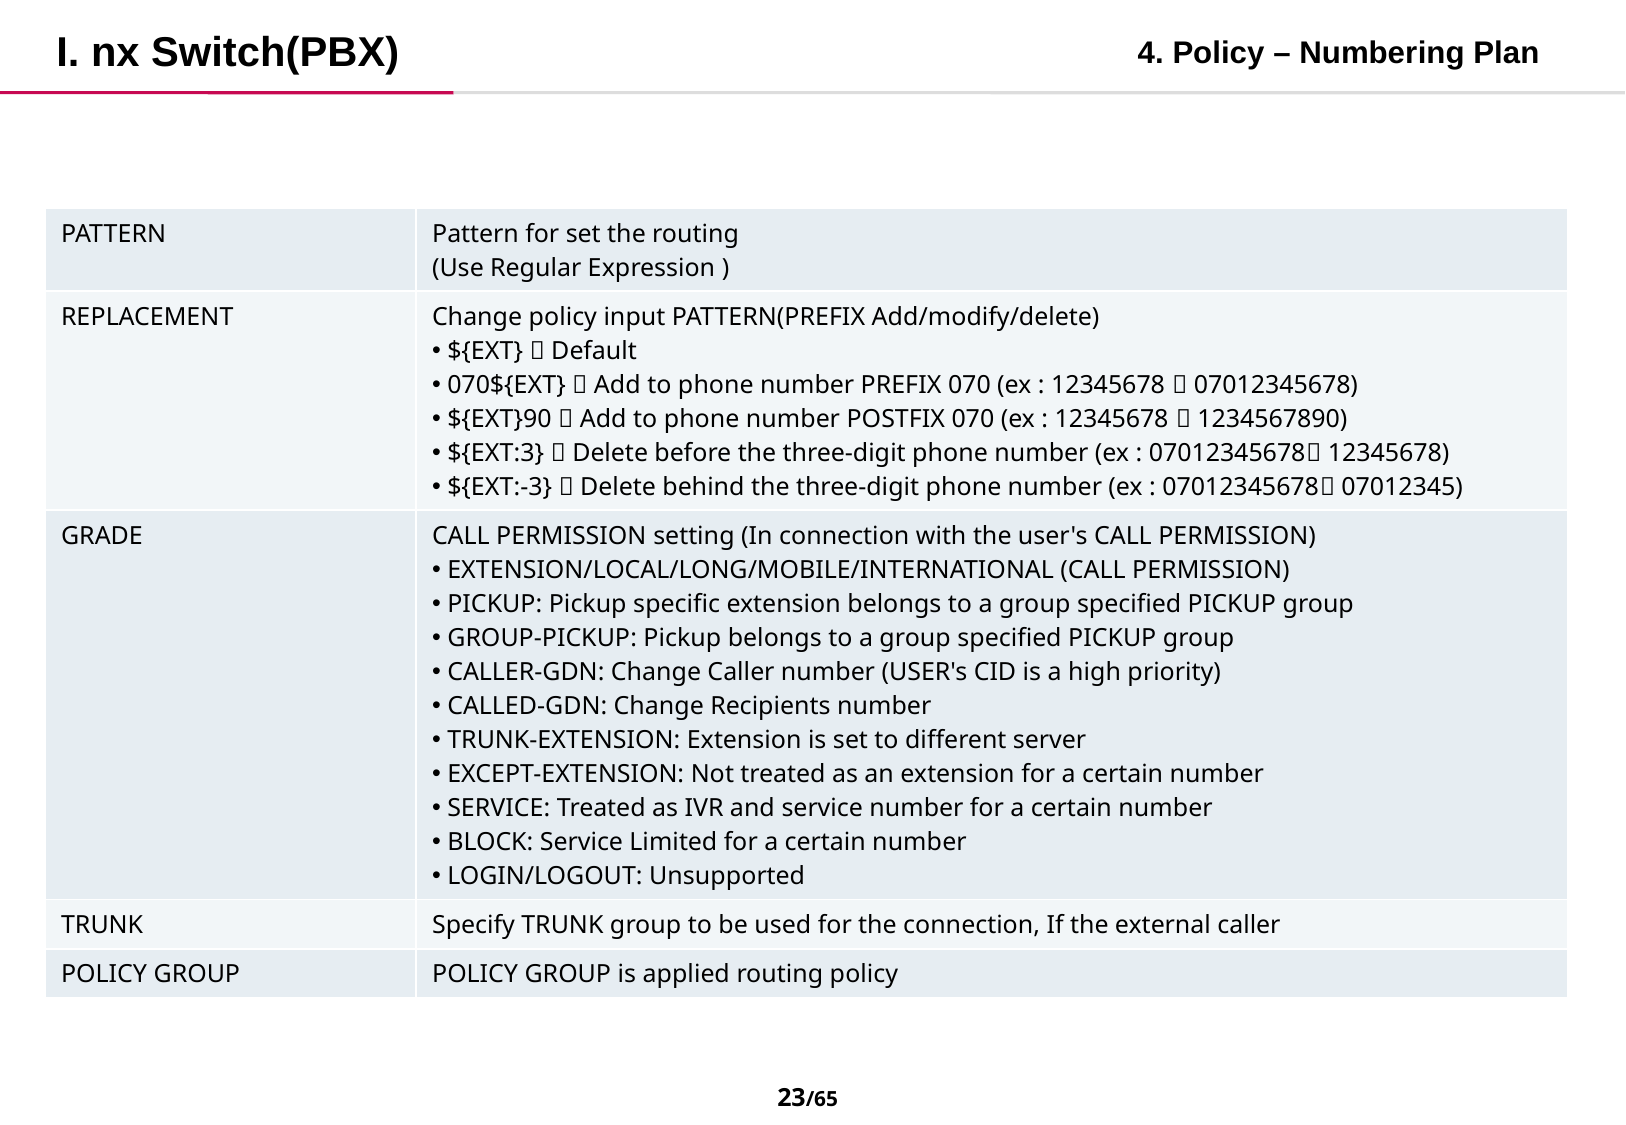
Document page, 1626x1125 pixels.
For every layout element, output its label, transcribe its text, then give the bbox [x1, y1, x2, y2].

table_cell REPLACEMENT [46, 292, 415, 509]
table_cell Change policy input PATTERN(PREFIX Add/modify/delete) ${EXT}  Default 070${EXT}  Add to phone number PREFIX 070 (ex : 12345678  07012345678) ${EXT}90  Add to phone number POSTFIX 070 (ex : 12345678  1234567890) ${EXT:3}  Delete before the three-digit phone number (ex : 07012345678 12345678) ${EXT:-3}  Delete behind the three-digit phone number (ex : 07012345678 07012345) [417, 292, 1567, 509]
slide_number 22/65 [638, 1079, 978, 1118]
table_cell TRUNK [46, 900, 415, 948]
text_box 4. Policy – Numbering Plan [1122, 17, 1625, 78]
table_cell CALL PERMISSION setting (In connection with the user's CALL PERMISSION) EXTENSION/LOCAL/LONG/MOBILE/INTERNATIONAL (CALL PERMISSION) PICKUP: Pickup specific extension belongs to a group specified PICKUP group GROUP-PICKUP: Pickup belongs to a group specified PICKUP group CALLER-GDN: Change Caller number (USER's CID is a high priority) CALLED-GDN: Change Recipients number TRUNK-EXTENSION: Extension is set to different server EXCEPT-EXTENSION: Not treated as an extension for a certain number SERVICE: Treated as IVR and service number for a certain number BLOCK: Service Limited for a certain number LOGIN/LOGOUT: Unsupported [417, 511, 1567, 899]
text_box I. nx Switch(PBX) [41, 7, 547, 77]
table_header Pattern for set the routing (Use Regular Expression ) [417, 209, 1567, 290]
table_cell GRADE [46, 511, 415, 899]
table_header PATTERN [46, 209, 415, 290]
table_cell POLICY GROUP [46, 950, 415, 997]
table_cell Specify TRUNK group to be used for the connection, If the external caller [417, 900, 1567, 948]
table_cell POLICY GROUP is applied routing policy [417, 950, 1567, 997]
